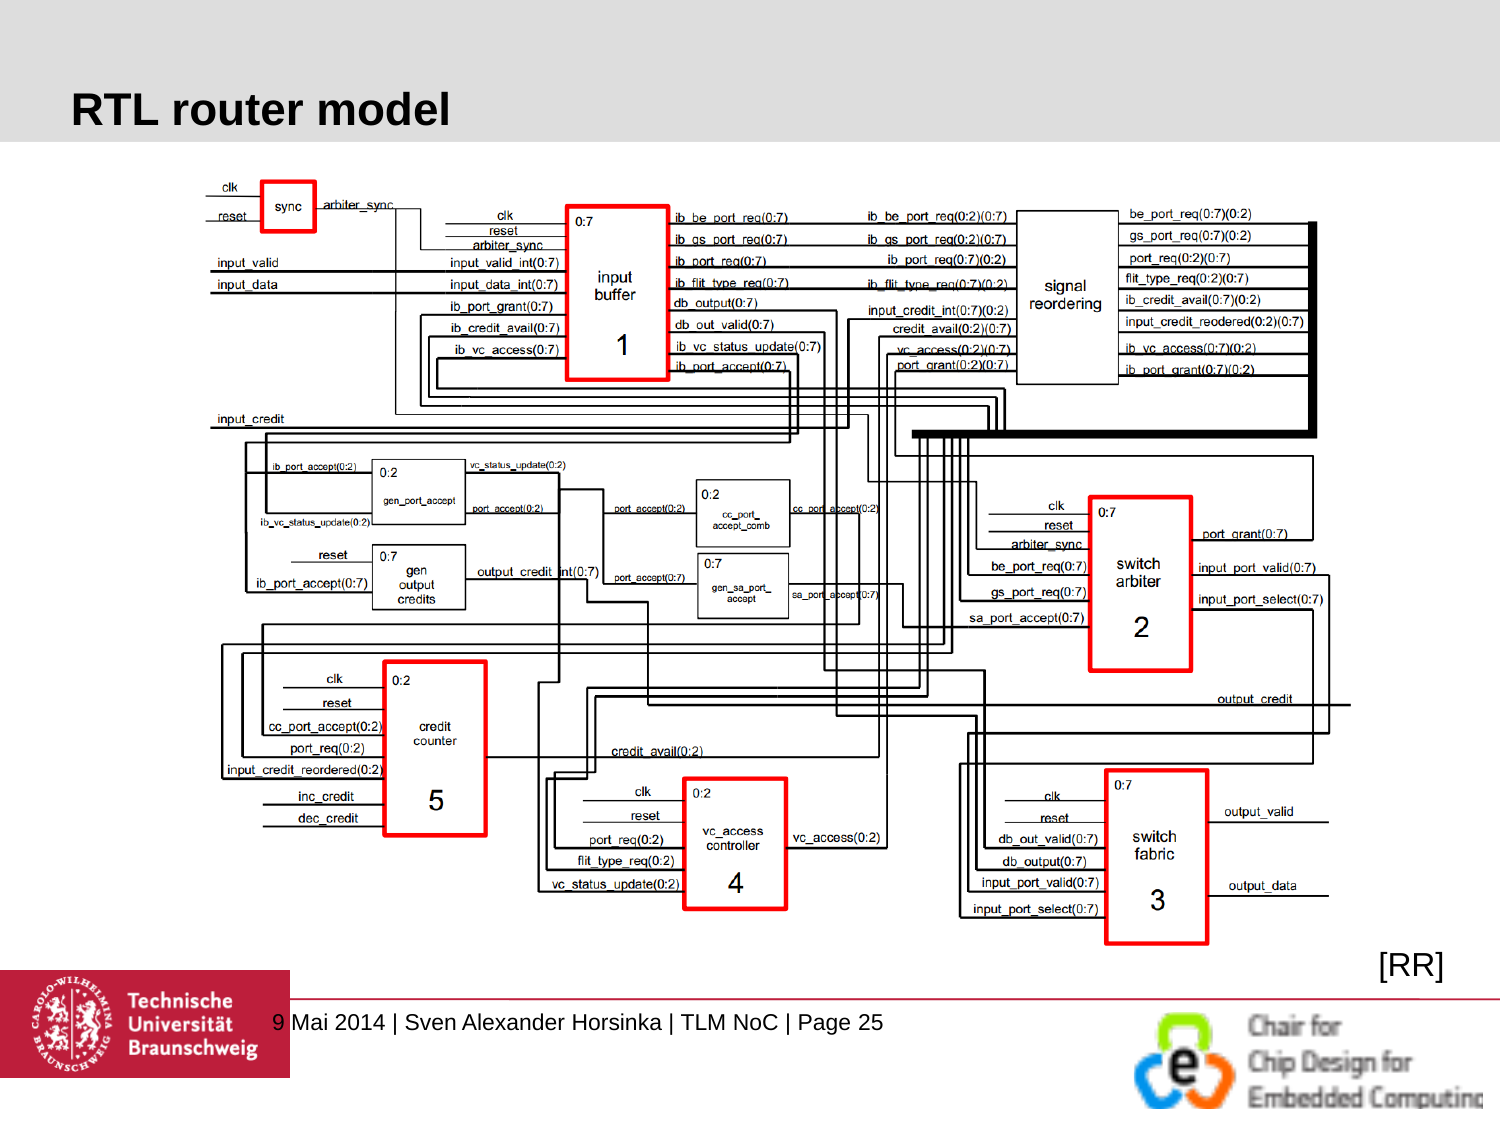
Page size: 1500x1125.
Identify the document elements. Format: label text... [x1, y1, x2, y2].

picture [166, 170, 1378, 954]
text_box [RR] [1378, 931, 1459, 984]
picture [0, 970, 290, 1078]
title RTL router model [70, 18, 1445, 135]
